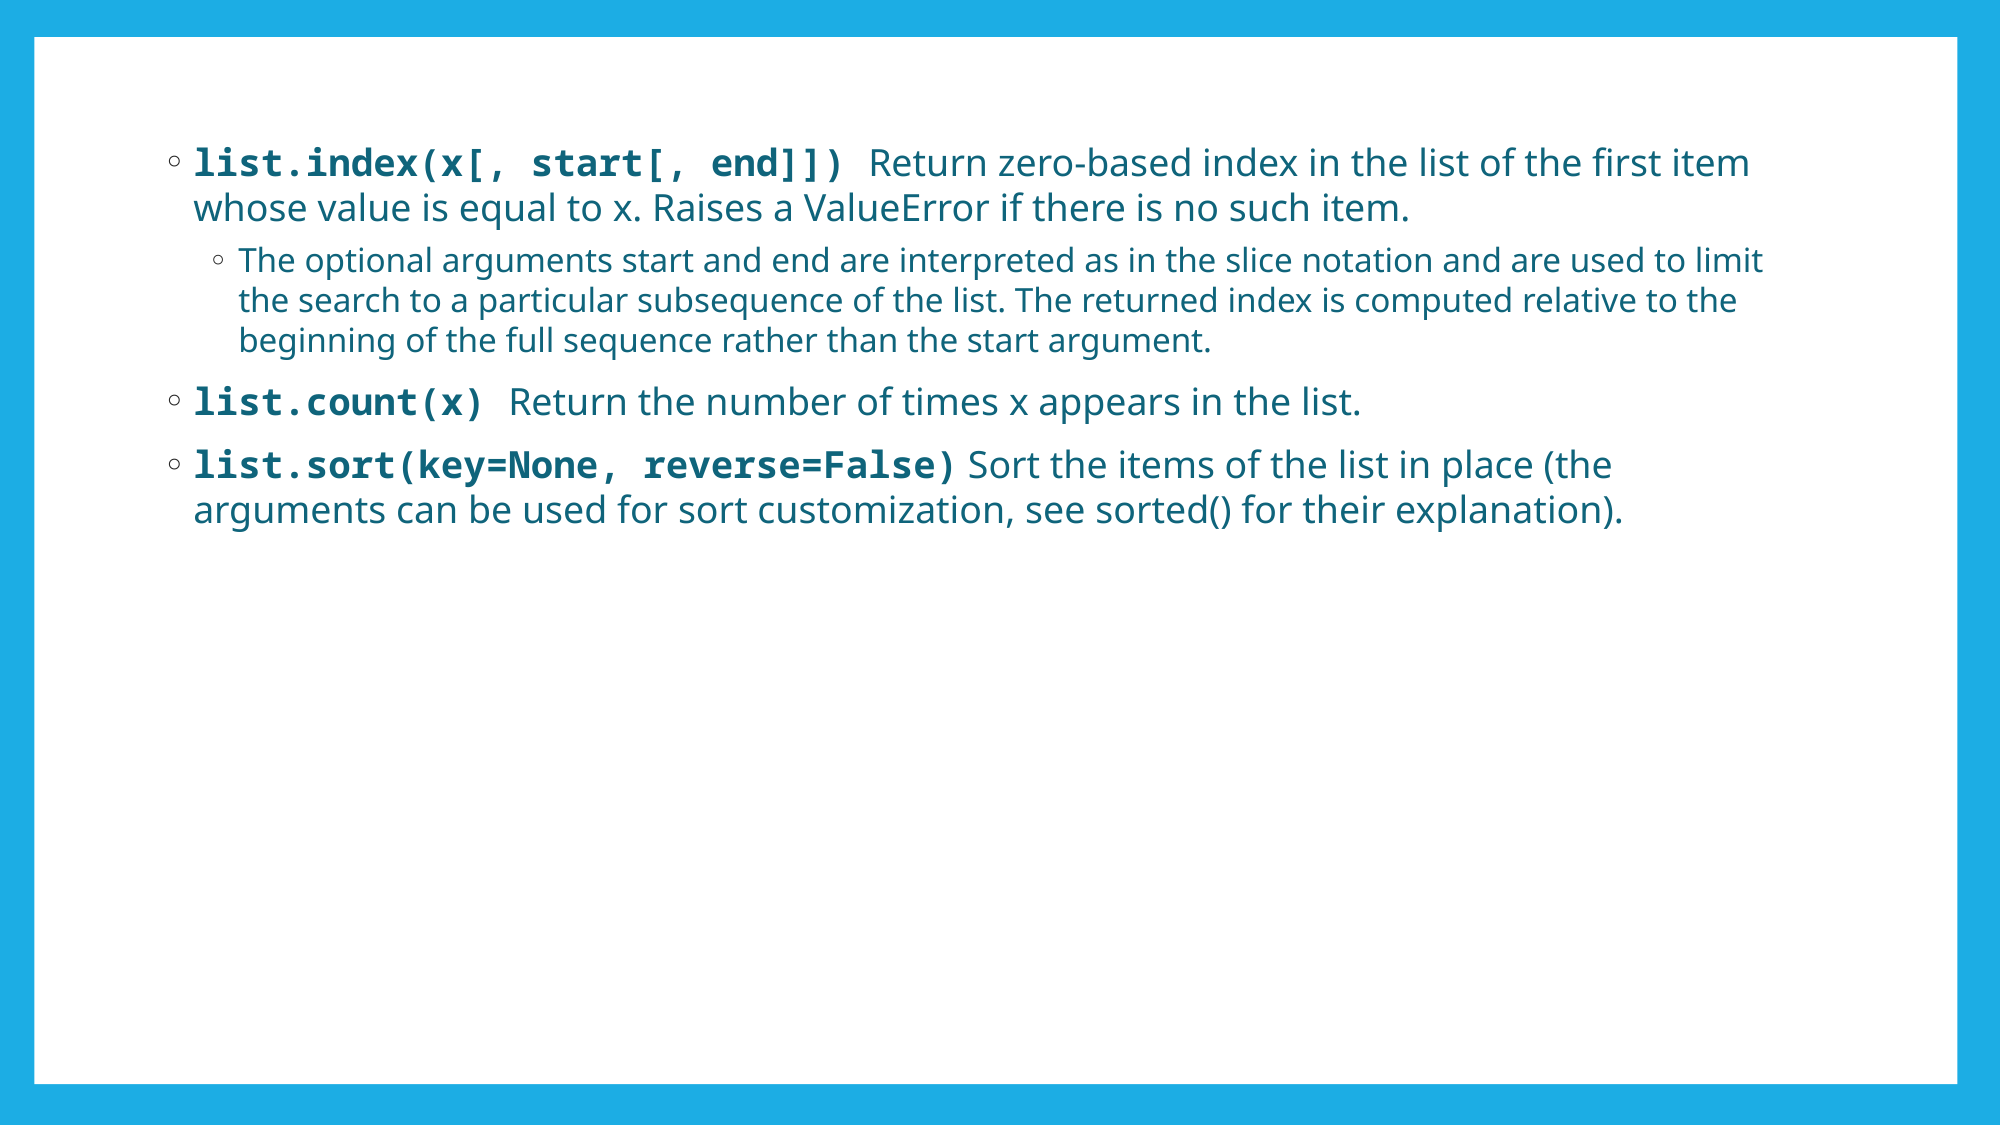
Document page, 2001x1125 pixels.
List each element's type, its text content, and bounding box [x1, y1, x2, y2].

text_box [0, 0, 2000, 1125]
text_box [34, 37, 1958, 1085]
list list.index(x[, start[, end]]) Return zero-based index in the list of the first item whose value is equal to x. Raises a ValueError if there is no such item. The optional arguments start and end are interpreted as in the slice notation and are used to limit the search to a particular subsequence of the list. The returned index is computed relative to the beginning of the full sequence rather than the start argument. list.count(x) Return the number of times x appears in the list. list.sort(key=None, reverse=False) Sort the items of the list in place (the arguments can be used for sort customization, see sorted() for their explanation). [148, 131, 1800, 979]
